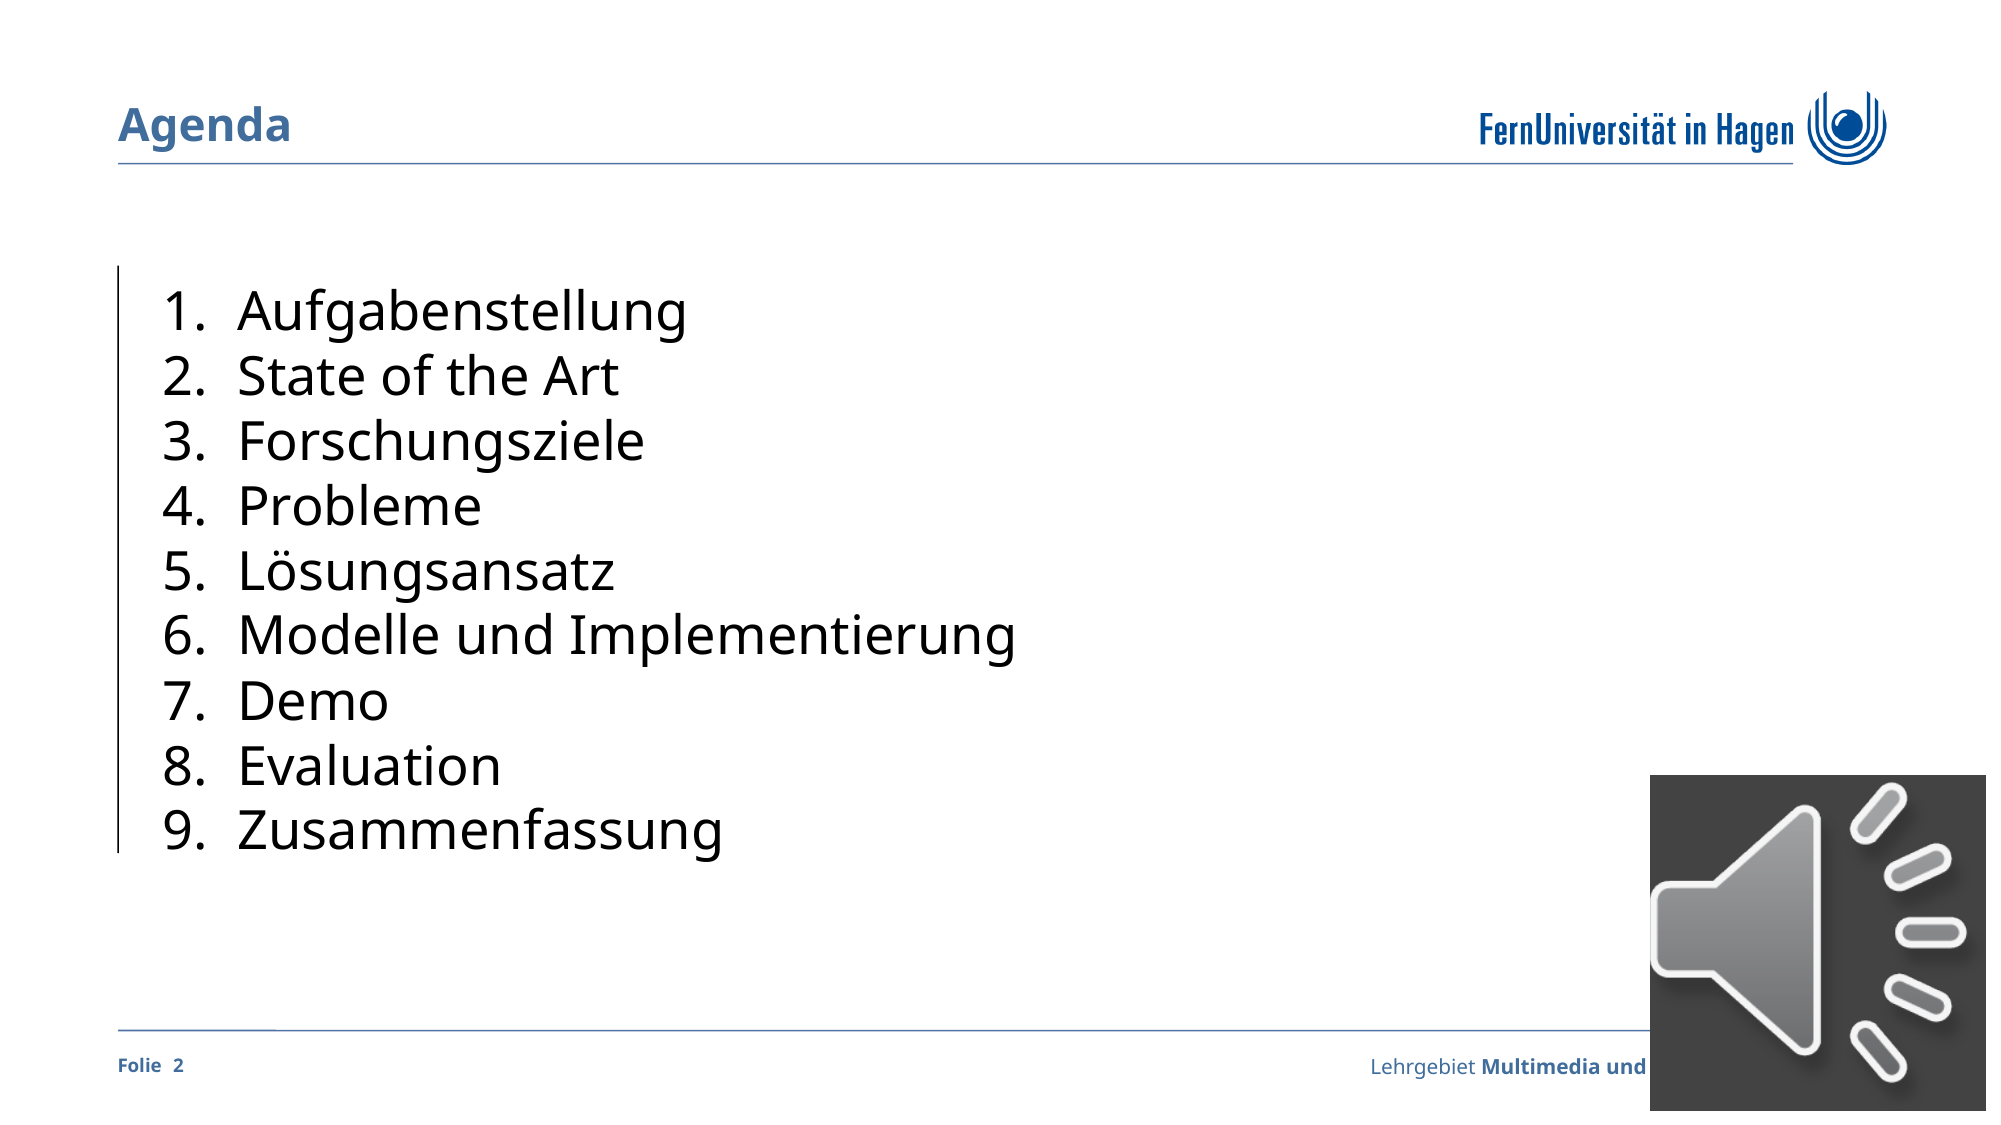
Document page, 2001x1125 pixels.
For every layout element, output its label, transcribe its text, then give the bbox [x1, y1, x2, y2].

text_box 2 [173, 1054, 264, 1094]
text_box Aufgabenstellung State of the Art Forschungsziele Probleme Lösungsansatz Modelle und Implementierung Demo Evaluation Zusammenfassung [147, 268, 1624, 869]
text_box Agenda [118, 42, 1461, 151]
picture [1472, 94, 1793, 169]
picture [1648, 773, 1987, 1112]
picture [1807, 91, 1890, 165]
